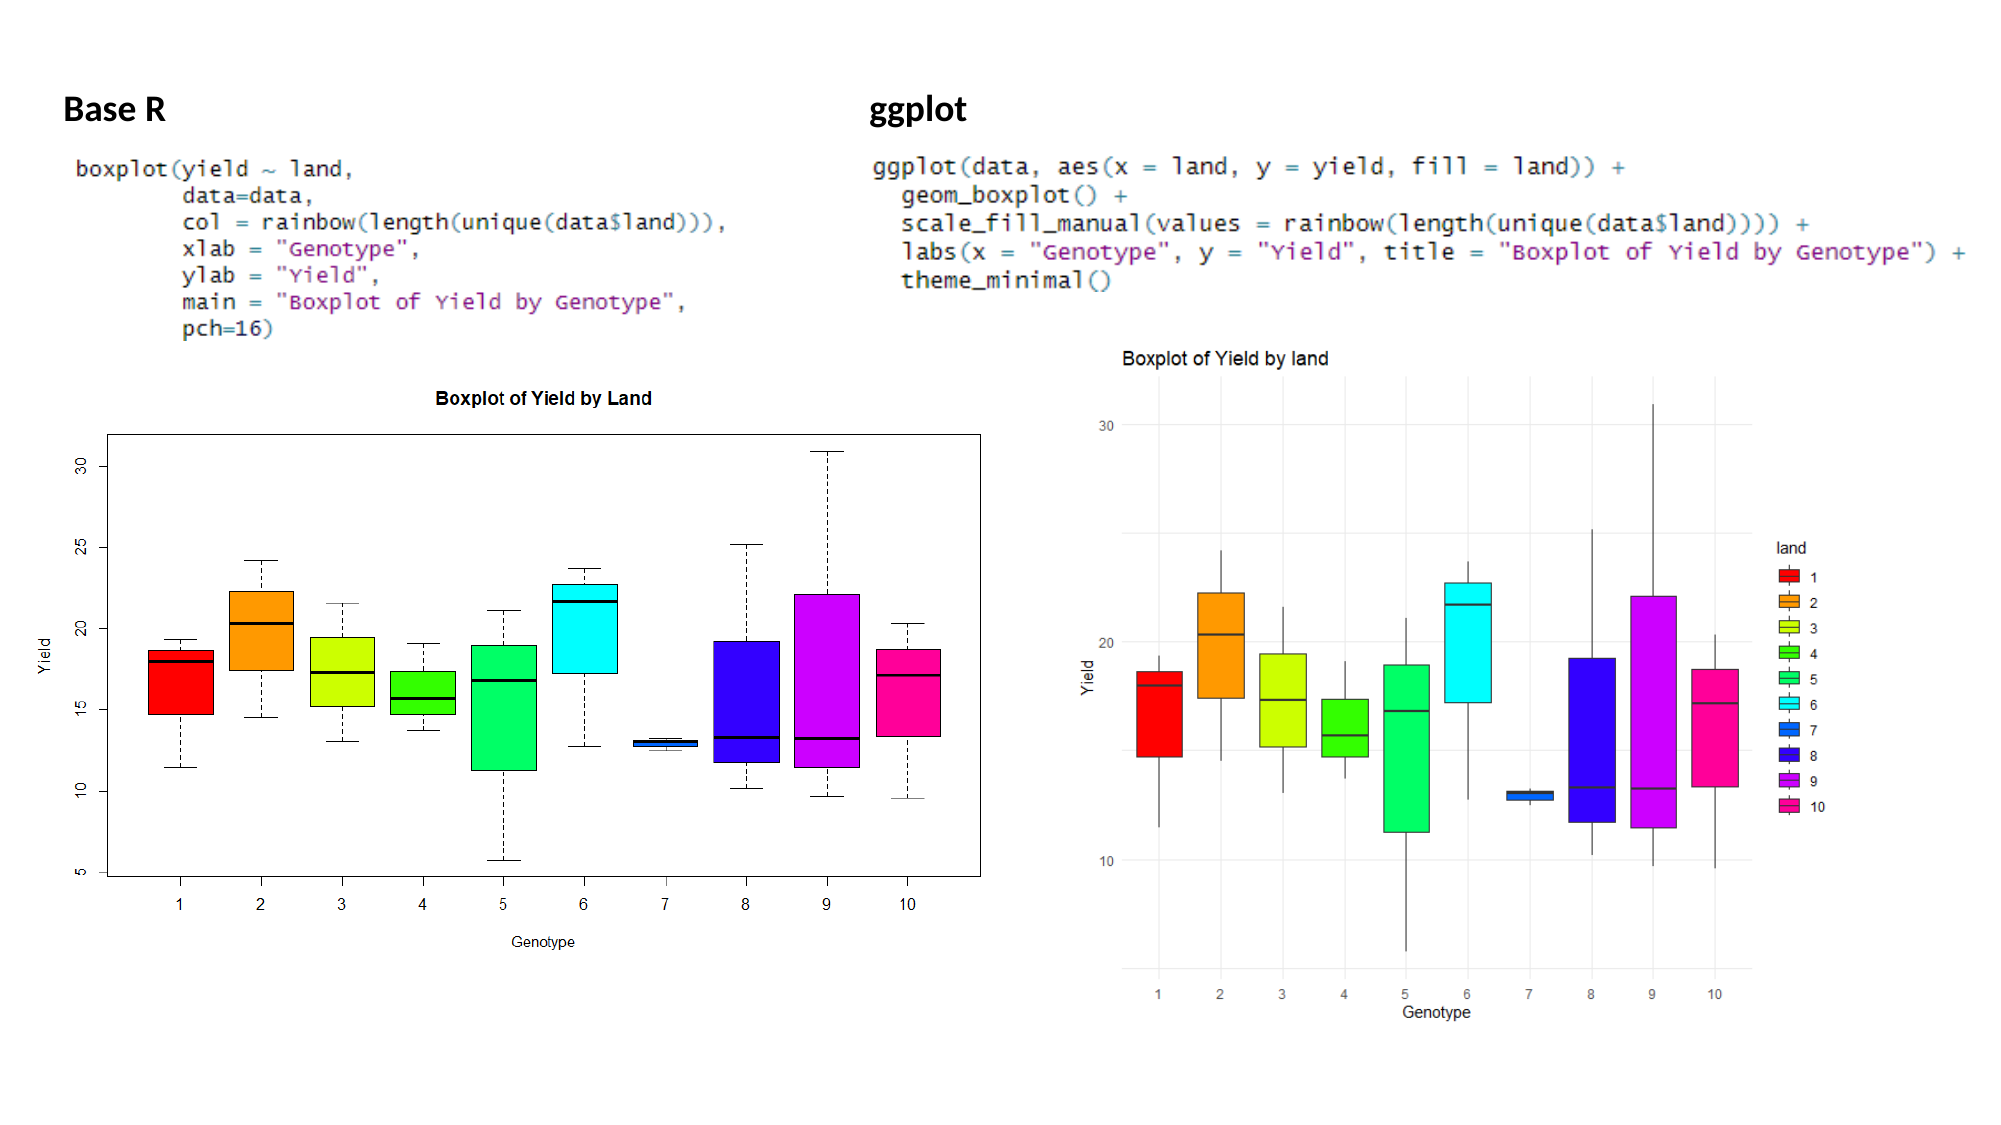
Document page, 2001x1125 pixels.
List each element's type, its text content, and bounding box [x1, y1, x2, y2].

picture [71, 155, 734, 342]
text_box Base R [48, 76, 182, 137]
text_box ggplot [854, 76, 983, 136]
picture [32, 359, 1019, 970]
picture [1071, 341, 1842, 1029]
picture [871, 155, 1969, 292]
